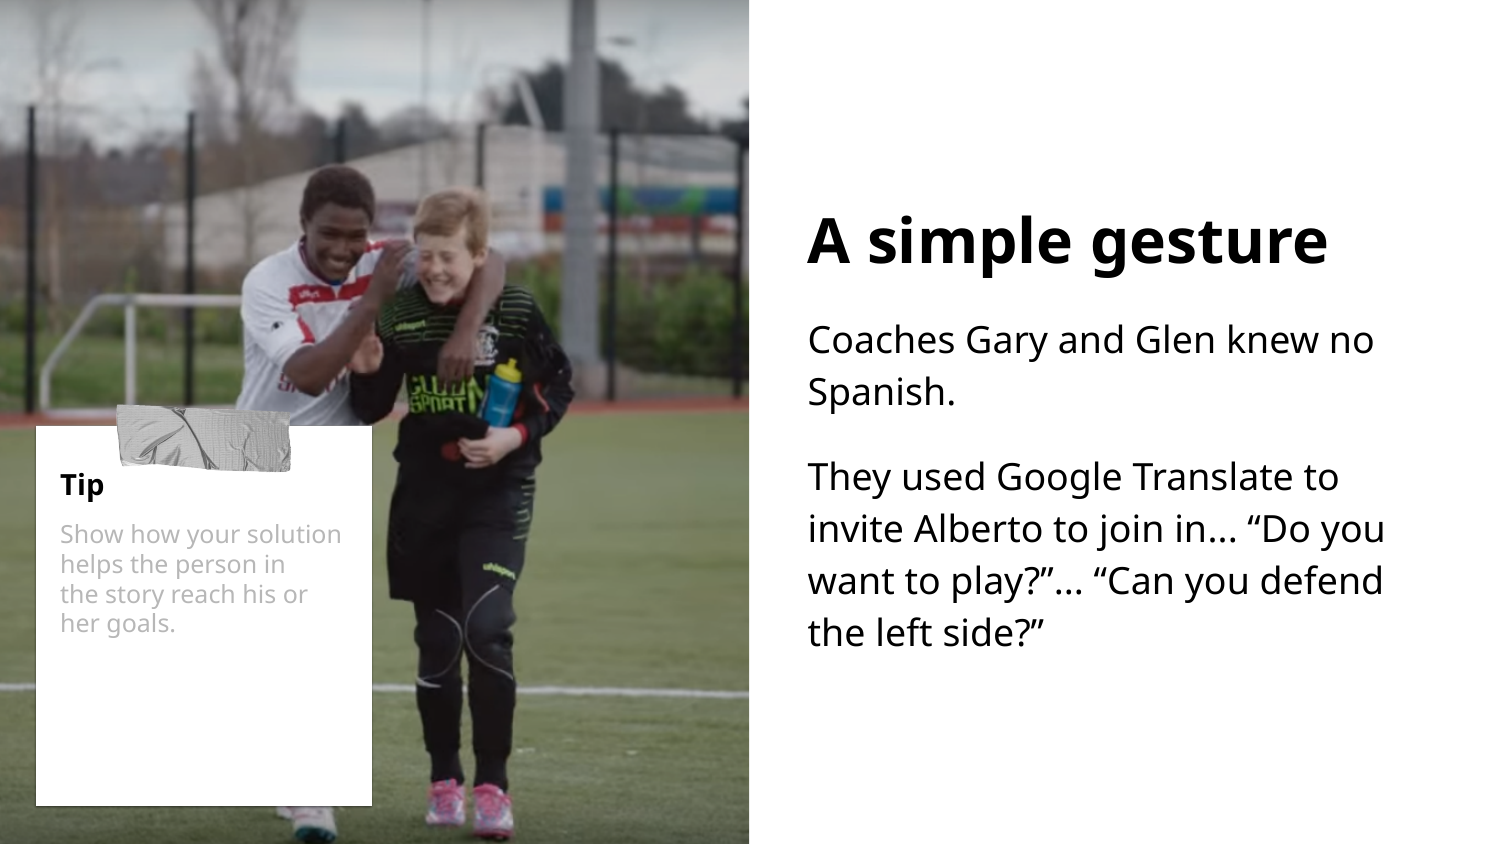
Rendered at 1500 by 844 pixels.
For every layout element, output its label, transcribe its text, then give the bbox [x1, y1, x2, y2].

picture [0, 0, 750, 844]
list A simple gesture Coaches Gary and Glen knew no Spanish. They used Google Translate to invite Alberto to join in... “Do you want to play?”... “Can you defend the left side?” [792, 160, 1455, 683]
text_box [21, 403, 386, 821]
